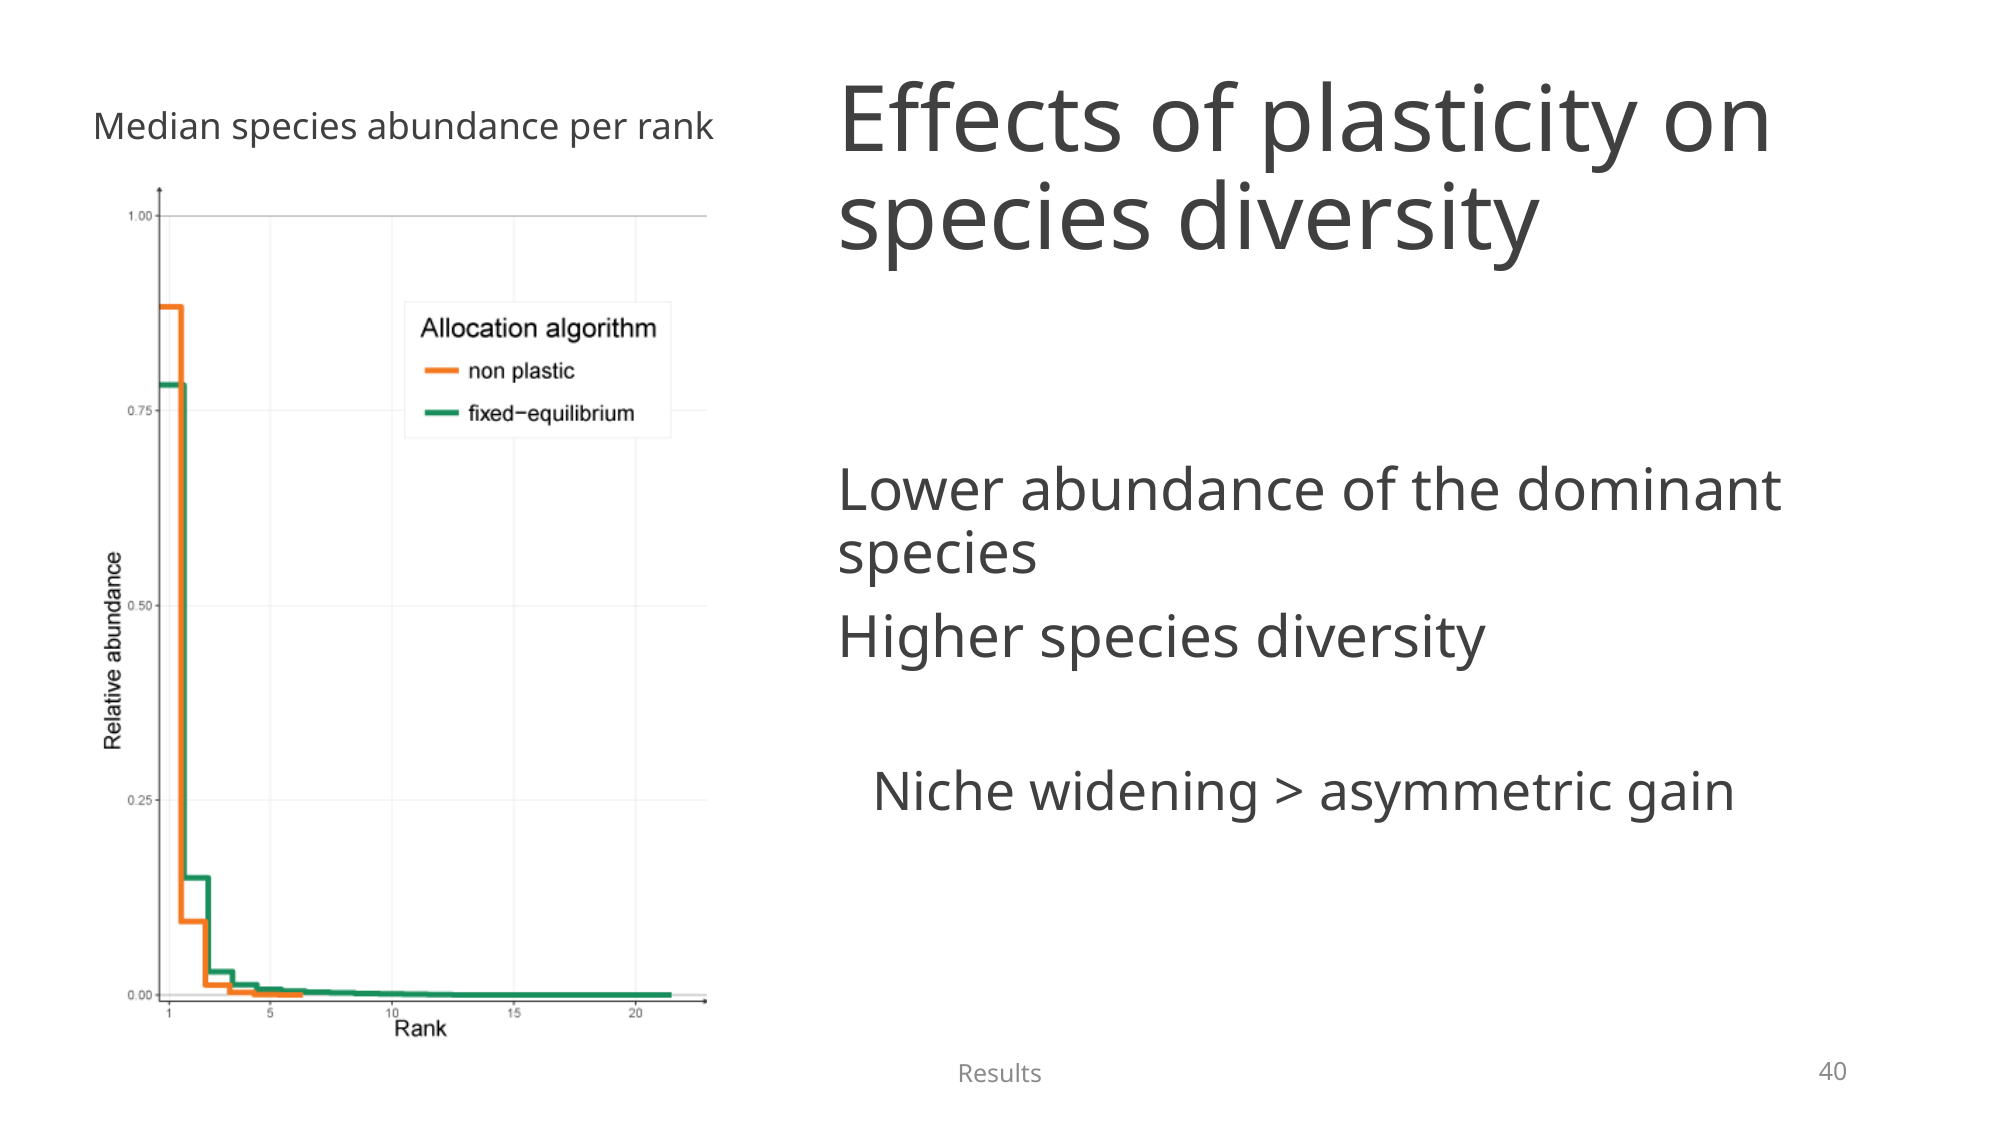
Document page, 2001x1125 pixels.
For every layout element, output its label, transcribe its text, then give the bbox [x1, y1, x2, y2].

list Niche widening > asymmetric gain [857, 757, 1910, 866]
title Effects of plasticity on species diversity [822, 59, 1898, 278]
slide_number 40 [1412, 1042, 1863, 1103]
picture [100, 186, 707, 1043]
footer Results [662, 1042, 1338, 1103]
text_box Lower abundance of the dominant species Higher species diversity [822, 453, 1944, 812]
text_box Median species abundance per rank [57, 100, 750, 187]
